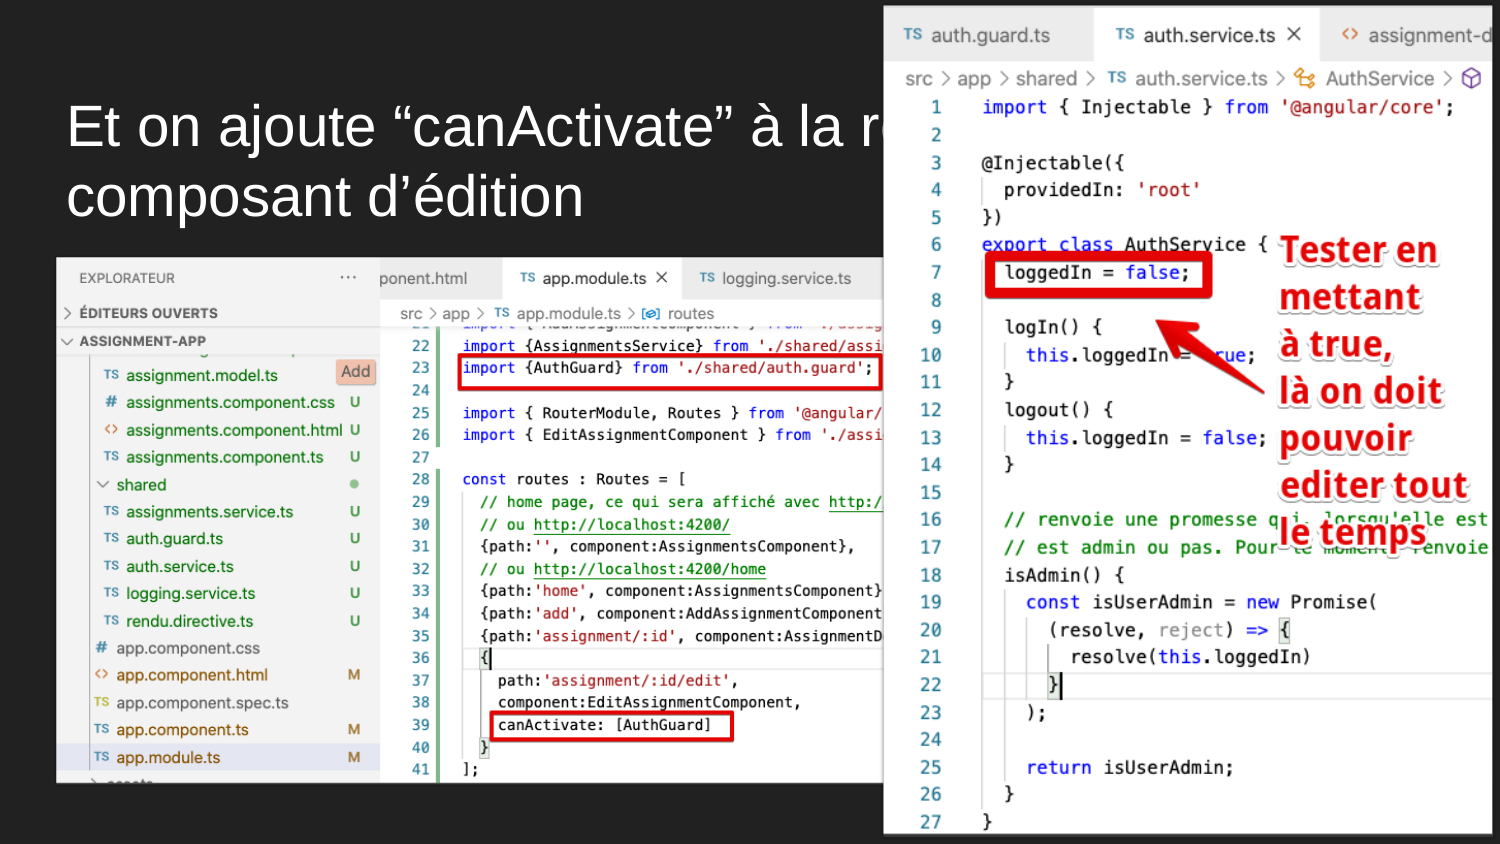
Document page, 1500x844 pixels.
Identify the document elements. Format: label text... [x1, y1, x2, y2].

title Et on ajoute “canActivate” à la route vers le composant d’édition [51, 72, 872, 229]
picture [50, 0, 1500, 844]
